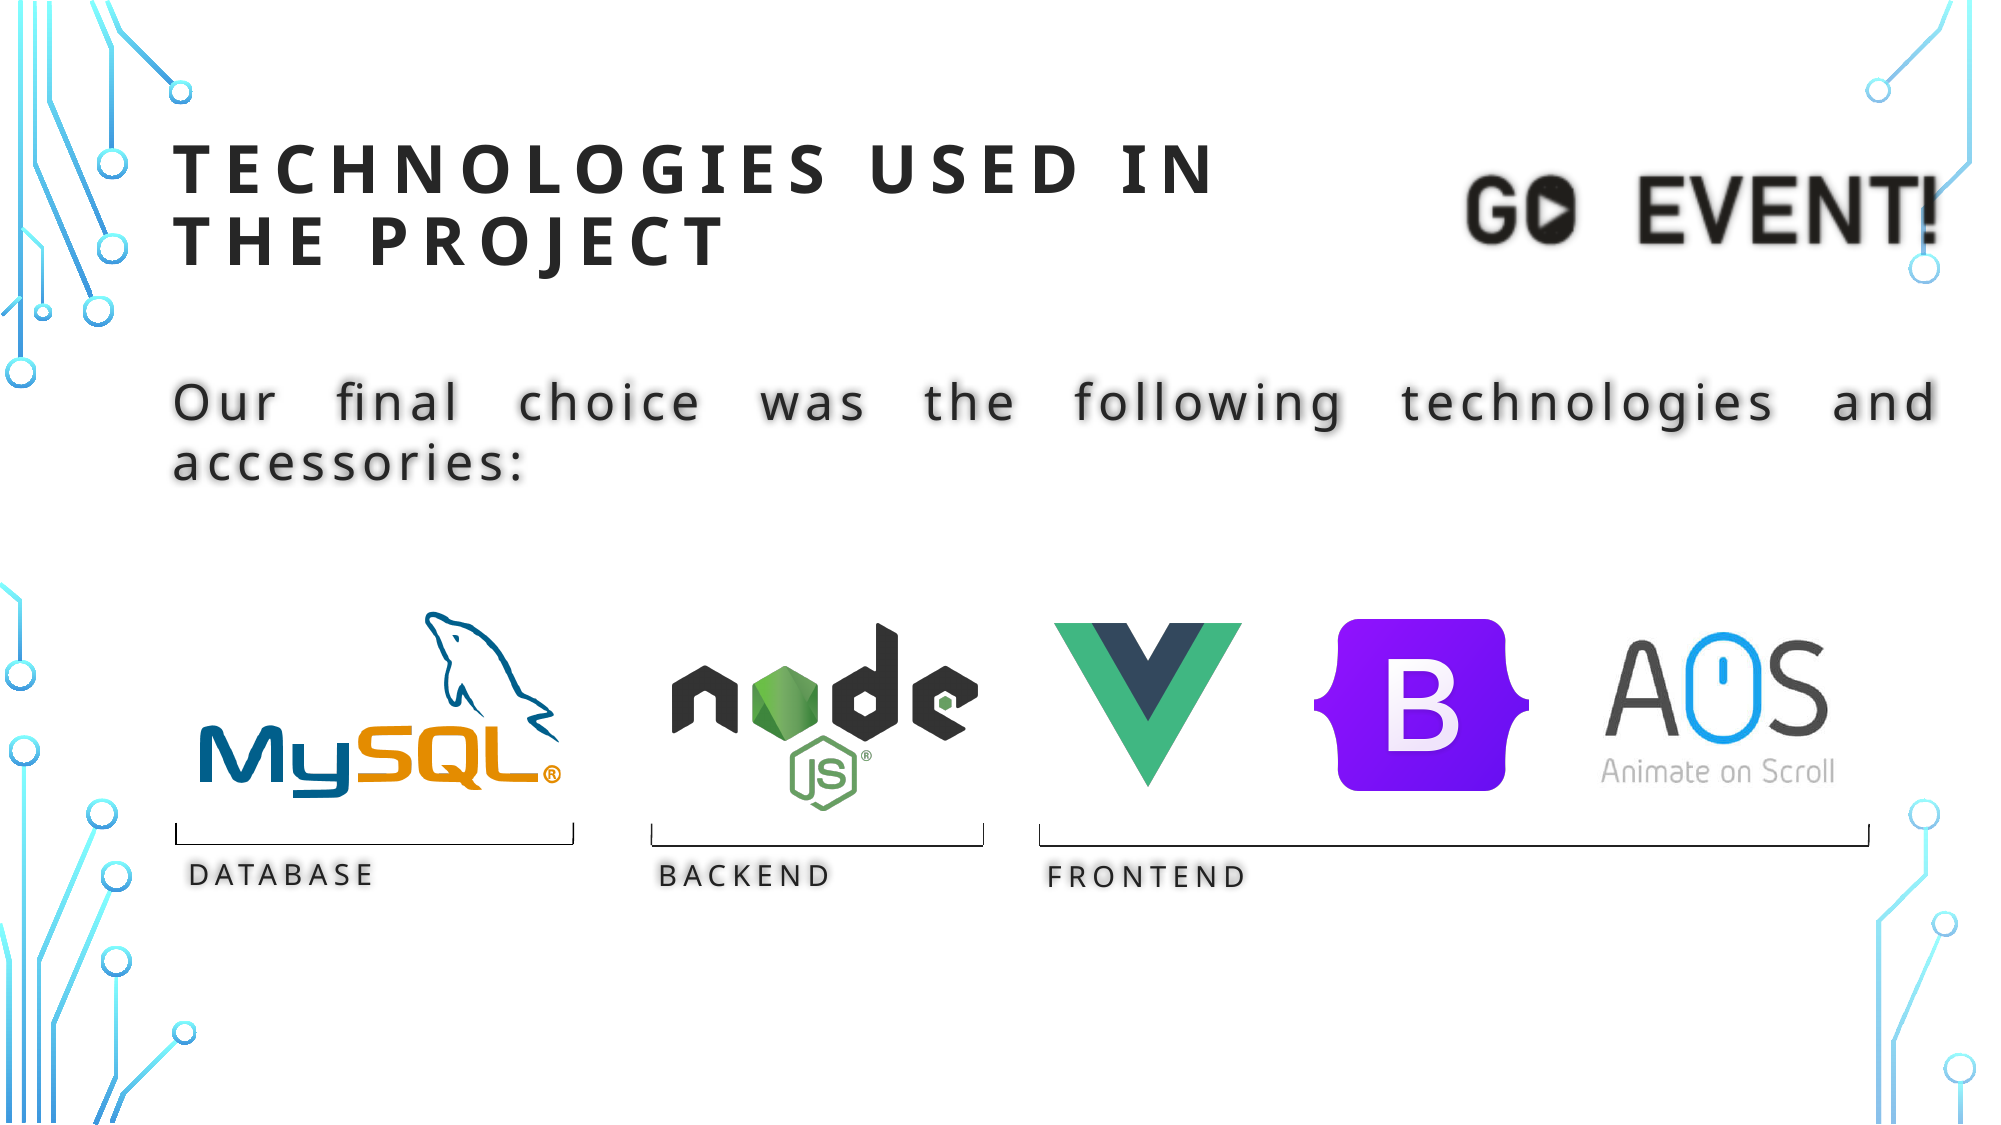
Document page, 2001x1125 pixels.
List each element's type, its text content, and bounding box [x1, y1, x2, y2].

picture [1573, 625, 1860, 812]
picture [1054, 623, 1243, 787]
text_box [1031, 823, 1870, 901]
text_box Our final choice was the following technologies and accessories: [157, 370, 1958, 499]
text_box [172, 822, 574, 900]
picture [198, 611, 561, 799]
picture [1313, 619, 1529, 791]
text_box TECHNOLOGIES USED IN THE PROJECT [157, 128, 1435, 288]
picture [672, 623, 978, 811]
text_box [642, 822, 984, 900]
picture [1434, 158, 2000, 258]
